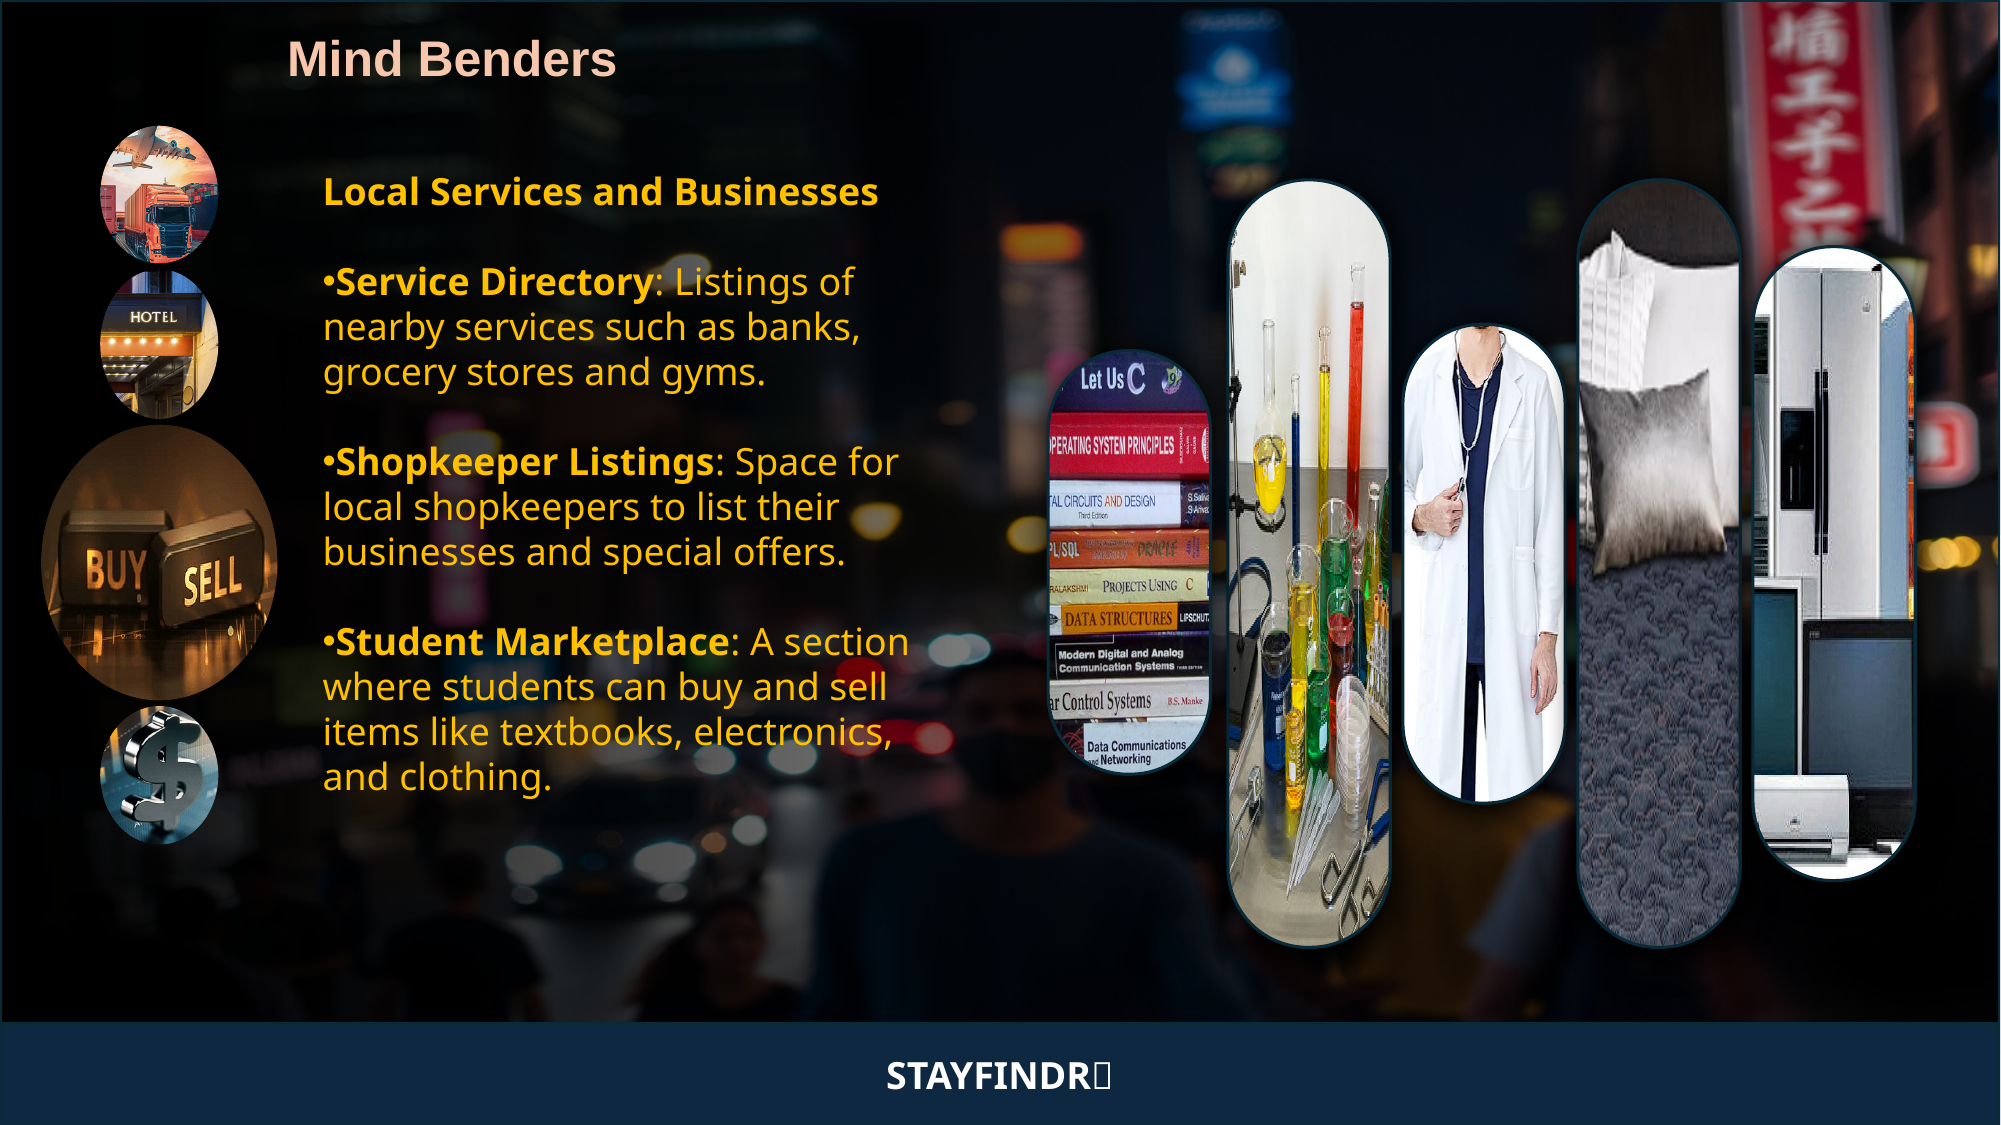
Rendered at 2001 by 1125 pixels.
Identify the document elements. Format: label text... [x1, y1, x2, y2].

picture [40, 424, 278, 701]
text_box [1751, 245, 1917, 883]
text_box [1046, 349, 1213, 776]
text_box Local Services and Businesses Service Directory: Listings of nearby services such as banks, grocery stores and gyms. Shopkeeper Listings: Space for local shopkeepers to list their businesses and special offers. Student Marketplace: A section where students can buy and sell items like textbooks, electronics, and clothing. [307, 160, 964, 806]
text_box [1576, 178, 1742, 949]
text_box [1226, 178, 1392, 949]
picture [99, 125, 219, 264]
text_box [1401, 322, 1551, 805]
text_box STAYFINDR📍 [0, 1022, 2000, 1125]
picture [99, 268, 219, 420]
picture [99, 705, 219, 845]
text_box [0, 0, 2000, 1022]
text_box Mind Benders [12, 18, 893, 94]
